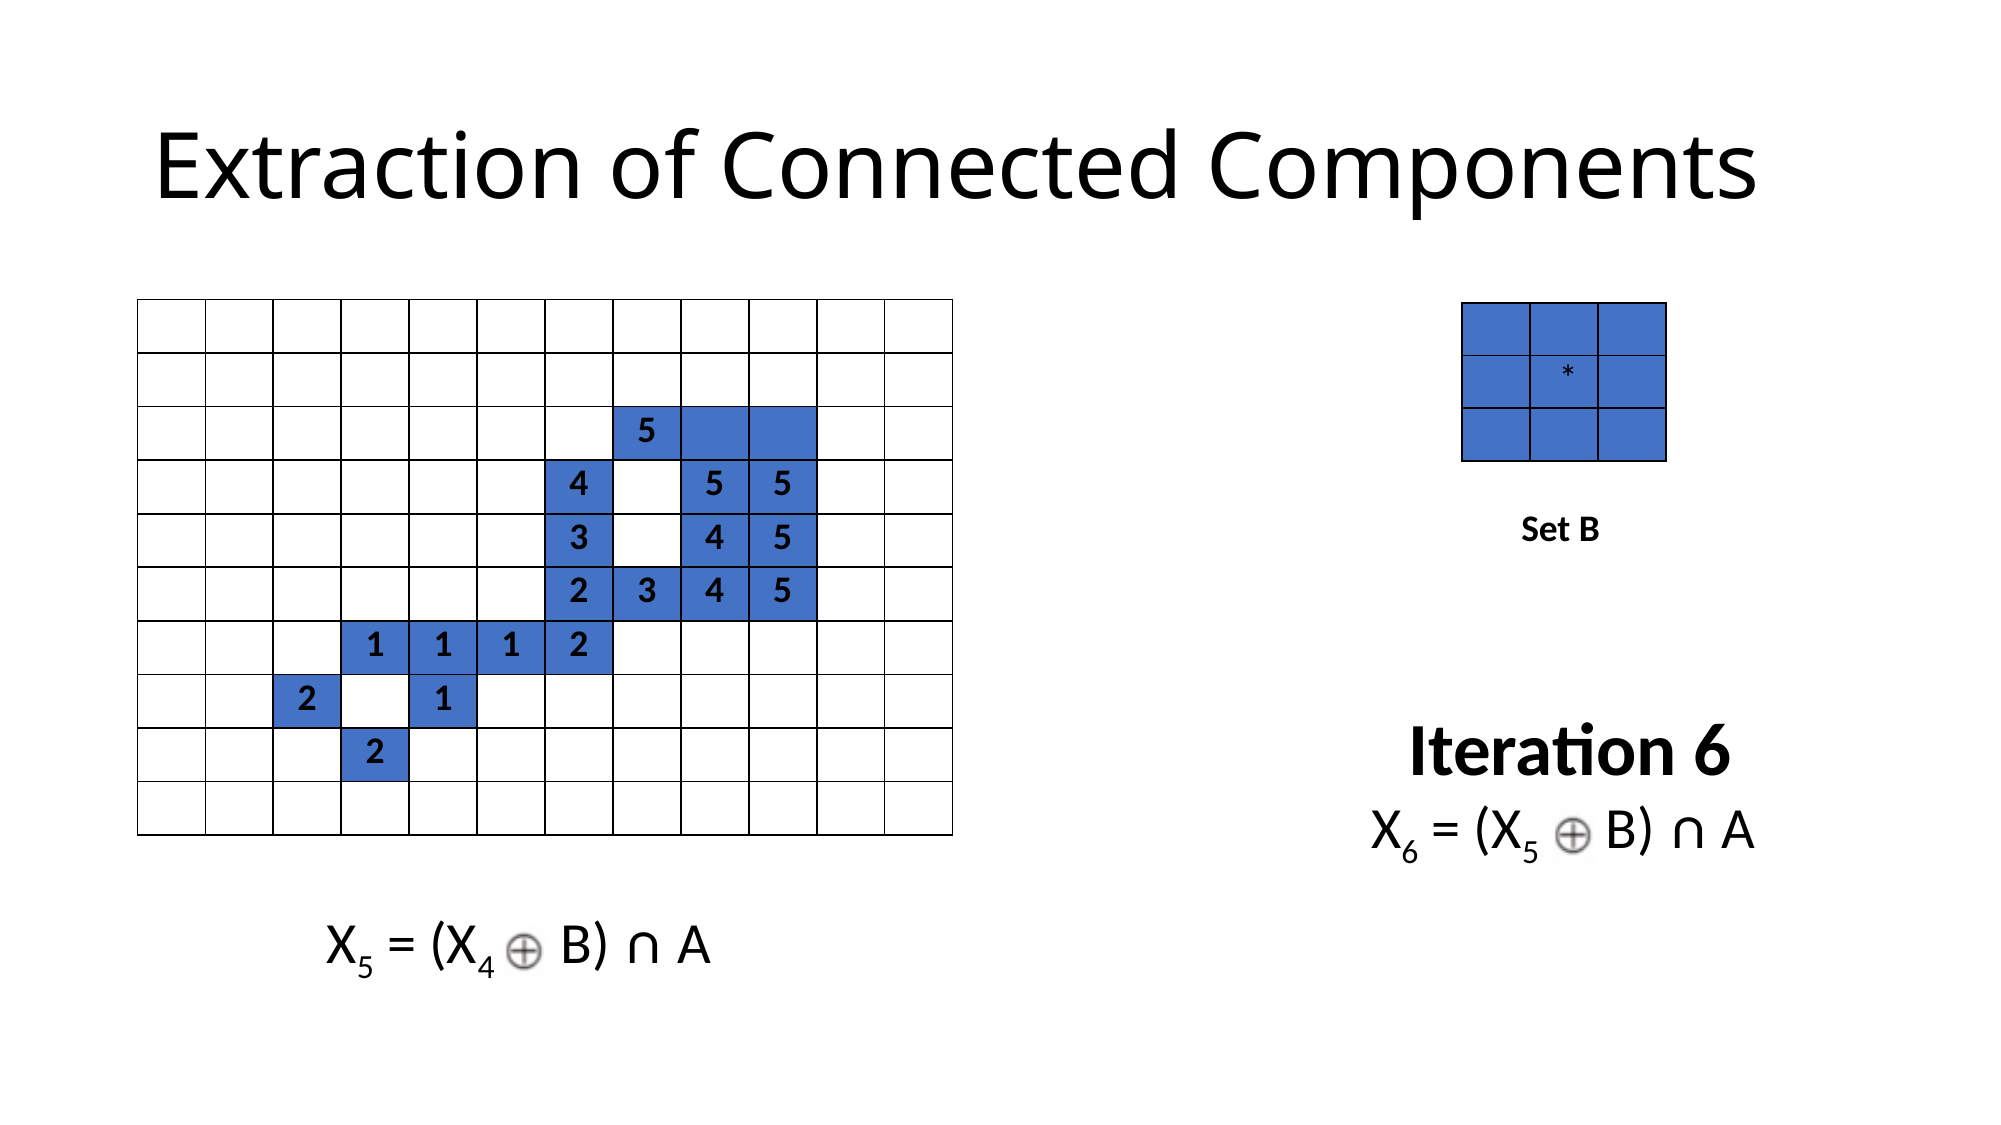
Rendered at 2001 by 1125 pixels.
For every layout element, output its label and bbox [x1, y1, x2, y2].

table_cell [1531, 356, 1597, 407]
table_cell [478, 461, 544, 513]
table_cell [206, 407, 272, 459]
title [137, 59, 1863, 278]
table_cell [885, 568, 952, 620]
table_cell [138, 461, 205, 513]
table_header [750, 300, 816, 352]
table_cell [546, 568, 612, 620]
table_cell [138, 568, 205, 620]
table_cell [818, 515, 884, 566]
table_cell [274, 354, 340, 406]
table_cell [818, 622, 884, 674]
table_cell [342, 354, 408, 406]
table_cell [818, 354, 884, 406]
table_cell [614, 622, 680, 674]
table_cell [885, 461, 952, 513]
table_header [682, 300, 748, 352]
table_cell [750, 675, 816, 722]
table_header [546, 300, 612, 352]
table_cell [614, 515, 680, 566]
table_cell [682, 407, 748, 459]
table_cell [138, 675, 205, 727]
table_cell [274, 461, 340, 513]
table_cell [885, 782, 952, 834]
table_cell [1531, 409, 1597, 450]
table_header [410, 300, 476, 352]
table_cell [274, 568, 340, 620]
table_cell [478, 515, 544, 566]
table_cell [682, 675, 748, 722]
table_cell [546, 622, 612, 674]
table_cell [614, 675, 680, 722]
table_cell [885, 675, 952, 727]
table_cell [614, 407, 680, 459]
table_cell [206, 461, 272, 513]
table_cell [138, 622, 205, 674]
table_cell [1599, 409, 1665, 450]
table_cell [750, 354, 816, 406]
table_cell [750, 515, 816, 566]
table_cell [206, 729, 223, 781]
table_cell [206, 675, 272, 727]
table_cell [828, 782, 884, 834]
table_cell [274, 515, 340, 566]
table_header [478, 300, 544, 352]
table_cell [478, 354, 544, 406]
table_cell [410, 622, 476, 674]
table_header [885, 300, 952, 352]
table_header [818, 300, 884, 352]
table_cell [546, 354, 612, 406]
table_cell [342, 675, 408, 722]
table_cell [614, 461, 680, 513]
table_cell [206, 354, 272, 406]
table_cell [818, 407, 884, 459]
table_cell [410, 675, 476, 722]
table_cell [274, 407, 340, 459]
table_cell [682, 461, 748, 513]
table_cell [614, 354, 680, 406]
table_header [206, 300, 272, 352]
table_cell [138, 729, 205, 781]
table_cell [818, 461, 884, 513]
table_cell [885, 515, 952, 566]
table_cell [478, 675, 544, 722]
table_cell [546, 461, 612, 513]
table_cell [546, 675, 612, 722]
text_box [223, 450, 1872, 1125]
table_cell [546, 407, 612, 459]
table_cell [750, 568, 816, 620]
table_cell [206, 622, 272, 674]
table_cell [885, 407, 952, 459]
table_cell [138, 515, 205, 566]
table_cell [818, 568, 884, 620]
table_cell [342, 568, 408, 620]
table_cell [342, 622, 408, 674]
table_cell [206, 782, 223, 834]
table_cell [342, 461, 408, 513]
table_cell [138, 782, 205, 834]
table_cell [342, 407, 408, 459]
table_cell [750, 407, 816, 459]
picture [1554, 808, 1595, 864]
table_cell [138, 354, 205, 406]
table_header [1463, 304, 1529, 355]
table_cell [750, 622, 816, 674]
table_cell [478, 622, 544, 674]
picture [505, 924, 546, 980]
table_cell [750, 461, 816, 513]
table_cell [885, 354, 952, 406]
table_cell [410, 461, 476, 513]
table_cell [682, 622, 748, 674]
table_cell [410, 568, 476, 620]
table_cell [274, 675, 340, 722]
table_cell [206, 568, 272, 620]
table_header [342, 300, 408, 352]
table_cell [274, 622, 340, 674]
table_header [274, 300, 340, 352]
table_cell [682, 568, 748, 620]
table_cell [1599, 356, 1665, 407]
table_header [138, 300, 205, 352]
table_cell [342, 515, 408, 566]
table_cell [478, 568, 544, 620]
table_cell [546, 515, 612, 566]
table_cell [410, 407, 476, 459]
table_cell [818, 675, 884, 727]
table_header [614, 300, 680, 352]
table_cell [1463, 409, 1529, 450]
table_cell [885, 729, 952, 781]
table_cell [1463, 356, 1529, 407]
table_cell [138, 407, 205, 459]
table_cell [410, 354, 476, 406]
table_cell [828, 729, 884, 781]
table_cell [478, 407, 544, 459]
table_cell [885, 622, 952, 674]
table_cell [682, 354, 748, 406]
table_header [1599, 304, 1665, 355]
table_cell [410, 515, 476, 566]
table_cell [682, 515, 748, 566]
table_cell [614, 568, 680, 620]
table_header [1531, 304, 1597, 355]
table_cell [206, 515, 272, 566]
